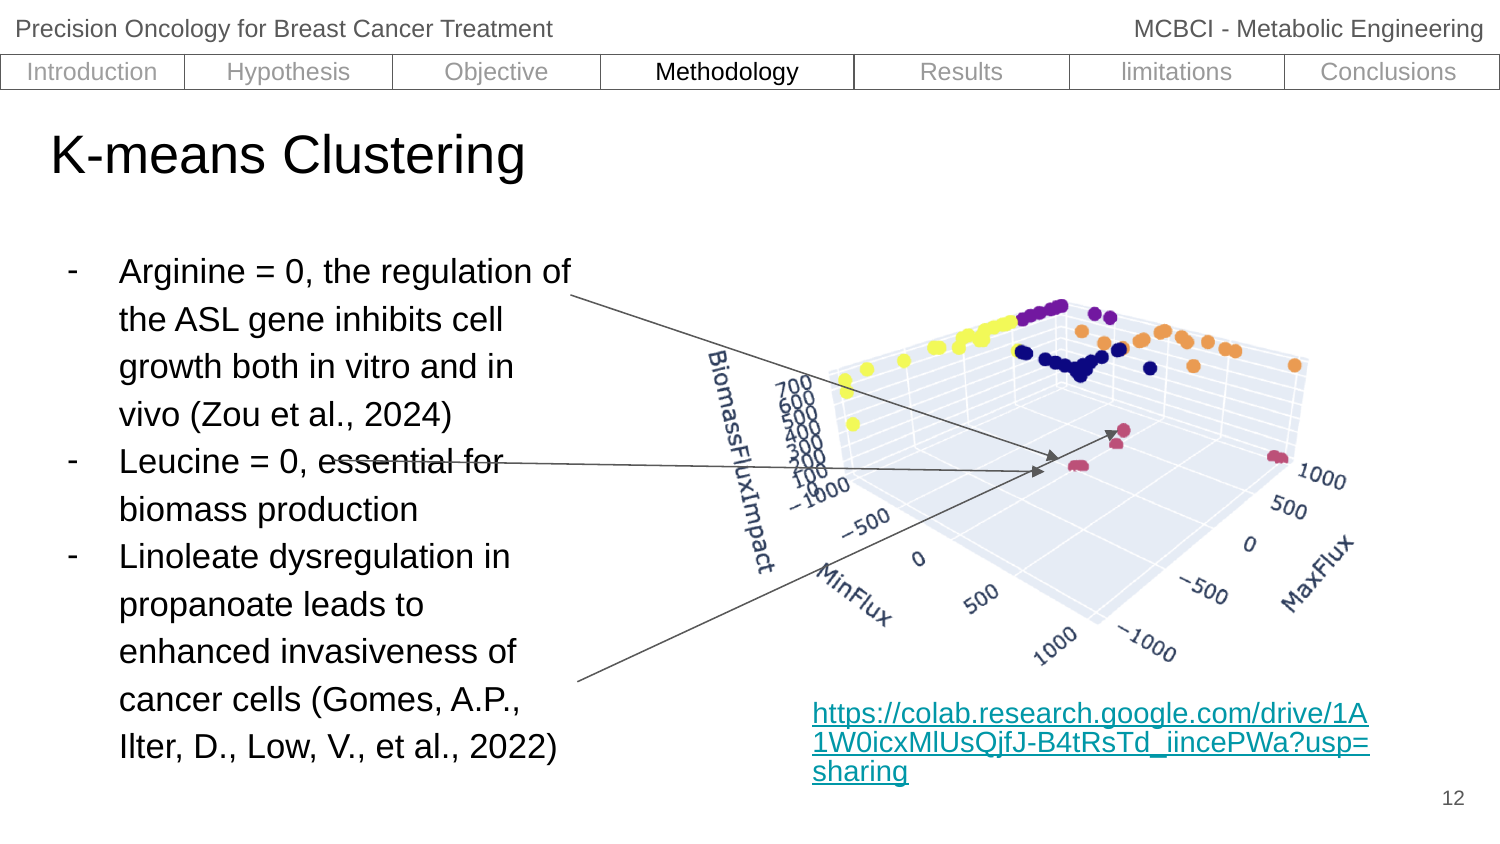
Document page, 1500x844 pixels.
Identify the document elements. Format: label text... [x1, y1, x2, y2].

table_header Hypothesis [185, 55, 392, 89]
text_box https://colab.research.google.com/drive/1A1W0icxMlUsQjfJ-B4tRsTd_iincePWa?usp=sharing [797, 688, 1398, 779]
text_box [577, 430, 1119, 682]
table_header Introduction [1, 55, 184, 89]
table_header Conclusions [1285, 55, 1499, 89]
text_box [332, 459, 572, 472]
table_header Objective [393, 55, 600, 89]
table_header Results [855, 55, 1069, 89]
text_box MCBCI - Metabolic Engineering [917, 0, 1500, 54]
text_box Precision Oncology for Breast Cancer Treatment [0, 0, 683, 55]
table_header Methodology [601, 55, 853, 89]
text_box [570, 294, 1060, 457]
text_box K-means Clustering [34, 111, 1433, 206]
slide_number ‹#› [1389, 764, 1480, 830]
table_header limitations [1070, 55, 1284, 89]
text_box Arginine = 0, the regulation of the ASL gene inhibits cell growth both in vitro and in vivo (Zou et al., 2024) Leucine = 0, essential for biomass production Linoleate dysregulation in propanoate leads to enhanced invasiveness of cancer cells (Gomes, A.P., Ilter, D., Low, V., et al., 2022) [34, 227, 598, 789]
picture [683, 190, 1466, 680]
